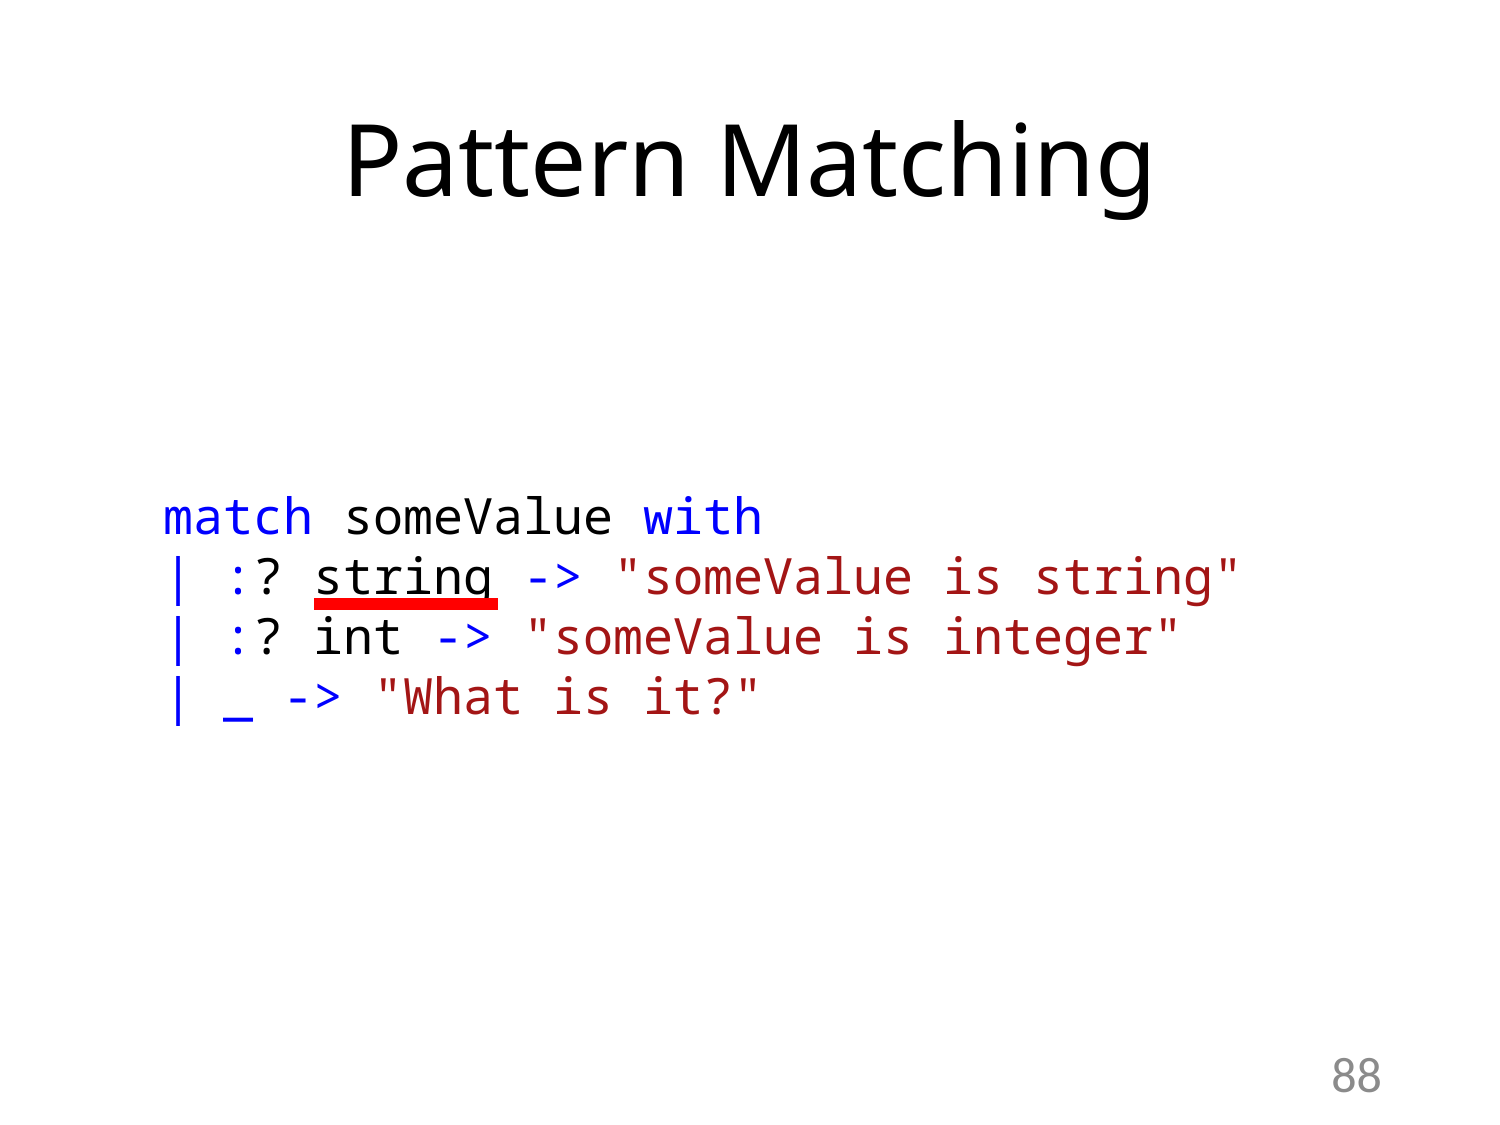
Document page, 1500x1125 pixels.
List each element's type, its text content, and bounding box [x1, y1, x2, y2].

text_box match someValue with | :? string -> "someValue is string" | :? int -> "someValue is integer" | _ -> "What is it?" [148, 477, 1352, 733]
text_box Pattern Matching [327, 88, 1173, 224]
slide_number 88 [1059, 1042, 1397, 1103]
